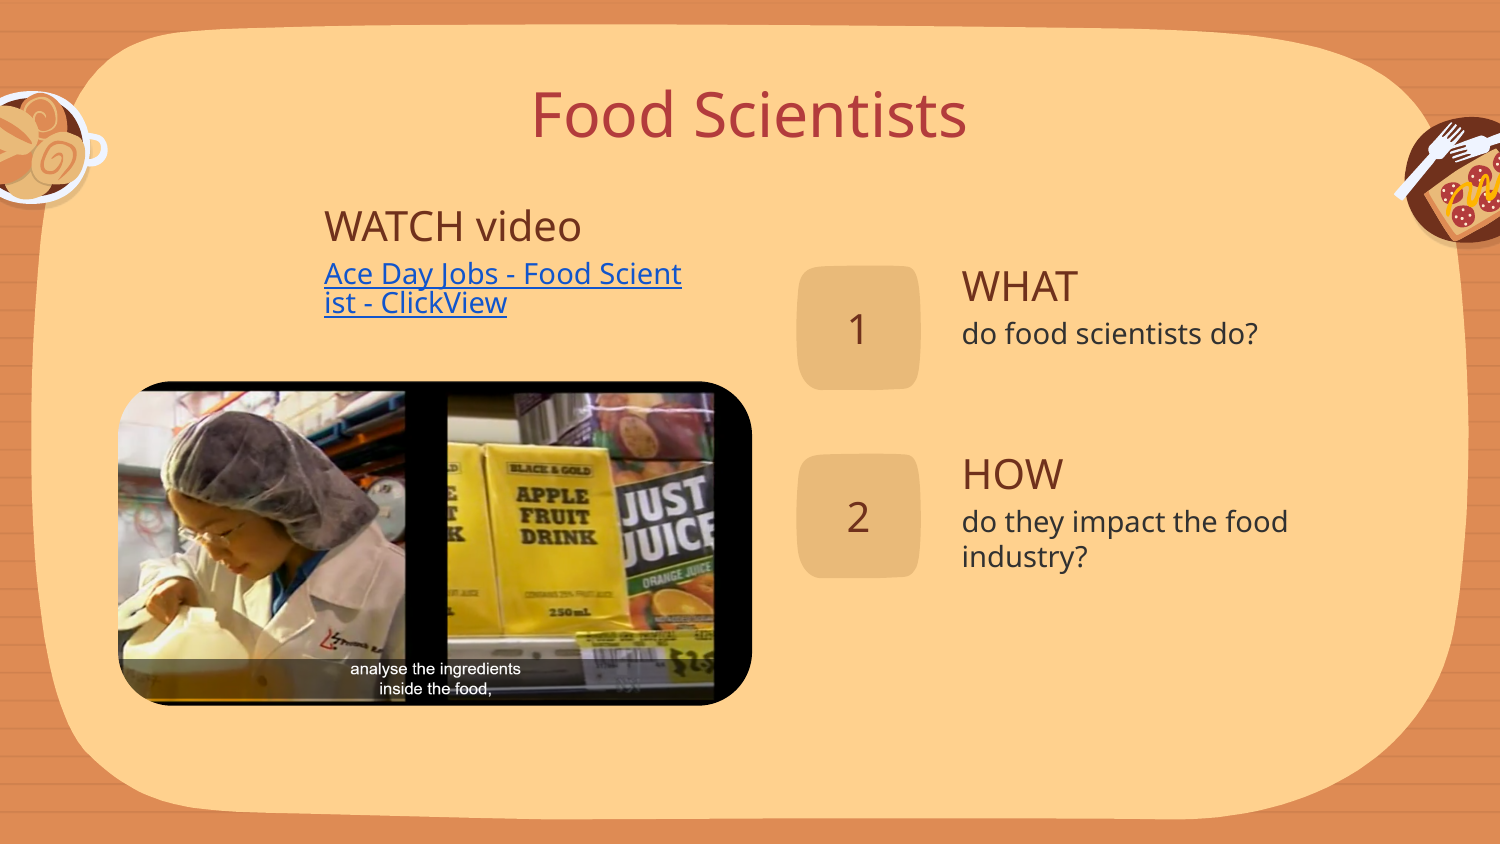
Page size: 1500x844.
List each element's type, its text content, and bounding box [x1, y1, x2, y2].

title WATCH video [309, 205, 704, 240]
title WHAT [946, 265, 1342, 326]
title Food Scientists [118, 60, 1382, 150]
title HOW [946, 453, 1342, 488]
title 1 [798, 290, 919, 366]
subtitle do they impact the food industry? [946, 488, 1342, 579]
text_box [798, 265, 921, 391]
picture [117, 381, 753, 706]
subtitle Ace Day Jobs - Food Scientist - ClickView [309, 240, 704, 331]
title 2 [798, 478, 919, 554]
subtitle do food scientists do? [946, 326, 1342, 391]
text_box [798, 453, 921, 579]
